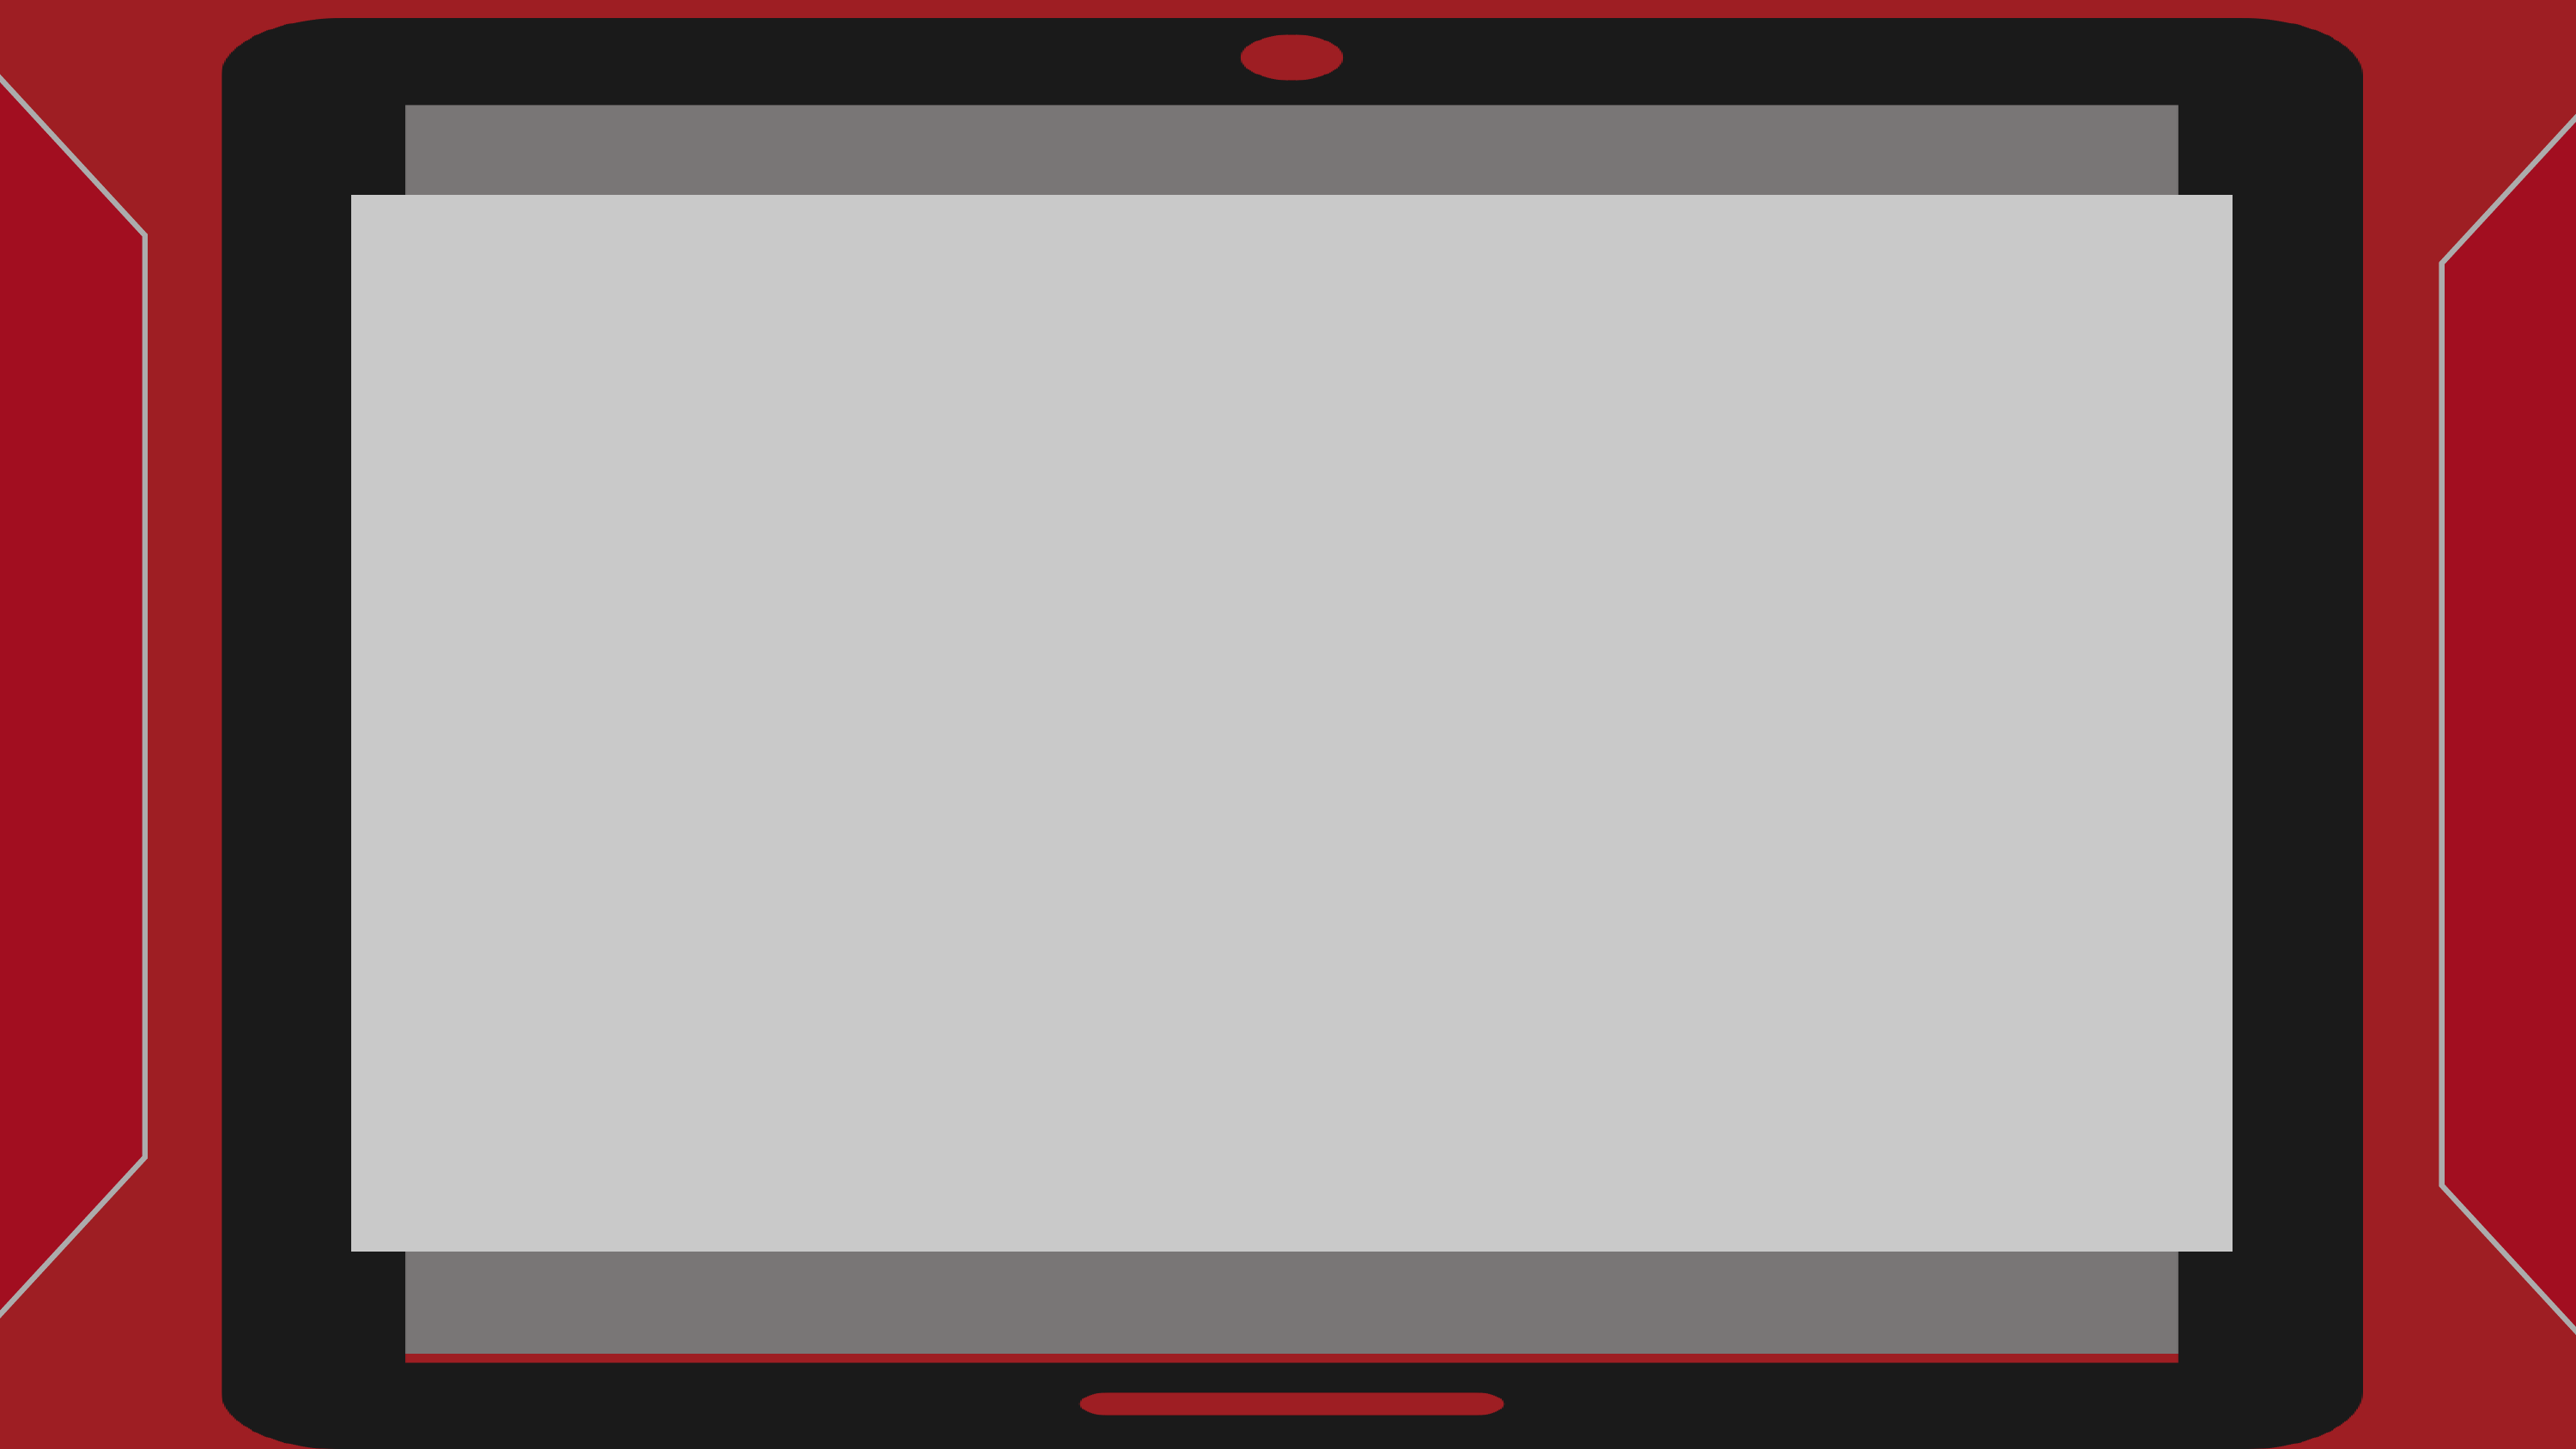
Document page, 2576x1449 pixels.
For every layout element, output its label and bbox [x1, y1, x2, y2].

text_box [251, 94, 2325, 1354]
text_box [222, 840, 2366, 1449]
text_box [0, 561, 246, 831]
text_box [350, 194, 2233, 1252]
text_box [2329, 590, 2576, 859]
text_box [222, 18, 2366, 589]
